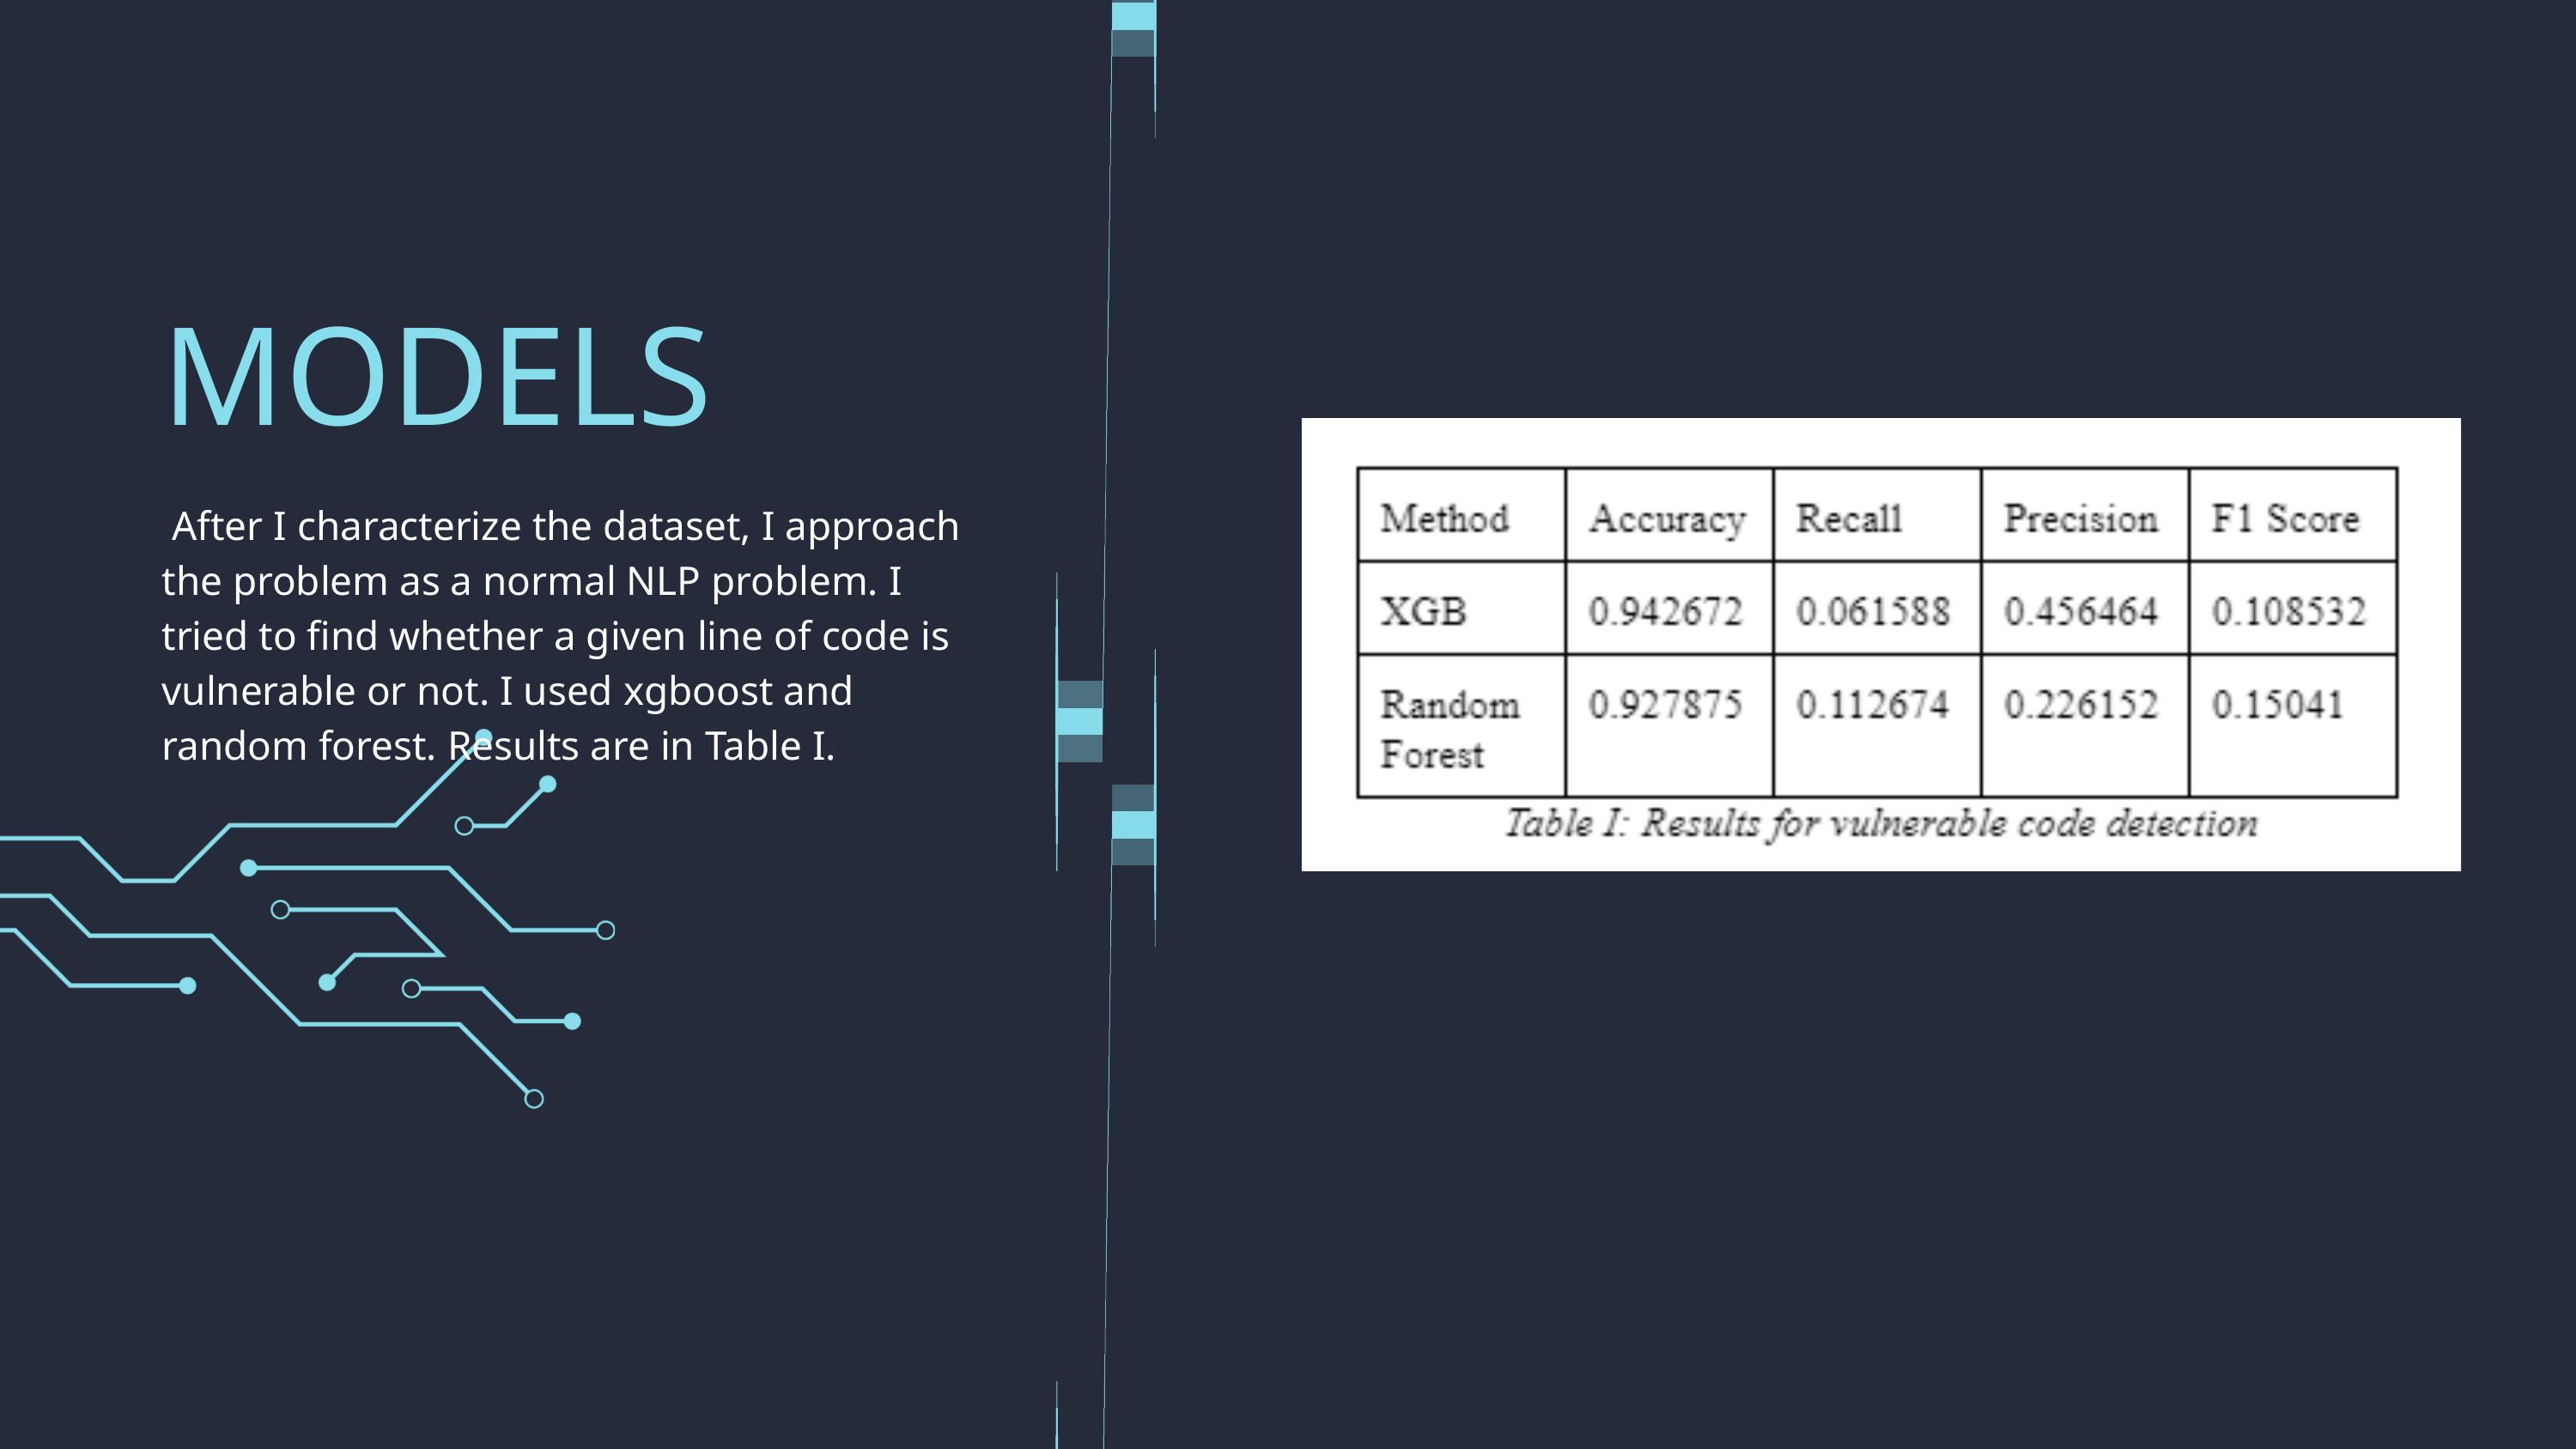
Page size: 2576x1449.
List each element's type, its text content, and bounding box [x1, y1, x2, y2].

text_box [1055, 0, 1157, 649]
text_box MODELS [161, 295, 1002, 452]
text_box [1302, 418, 2462, 871]
text_box [0, 728, 616, 1111]
text_box After I characterize the dataset, I approach the problem as a normal NLP problem. I tried to find whether a given line of code is vulnerable or not. I used xgboost and random forest. Results are in Table I. [161, 493, 985, 824]
text_box [1055, 649, 1157, 1449]
